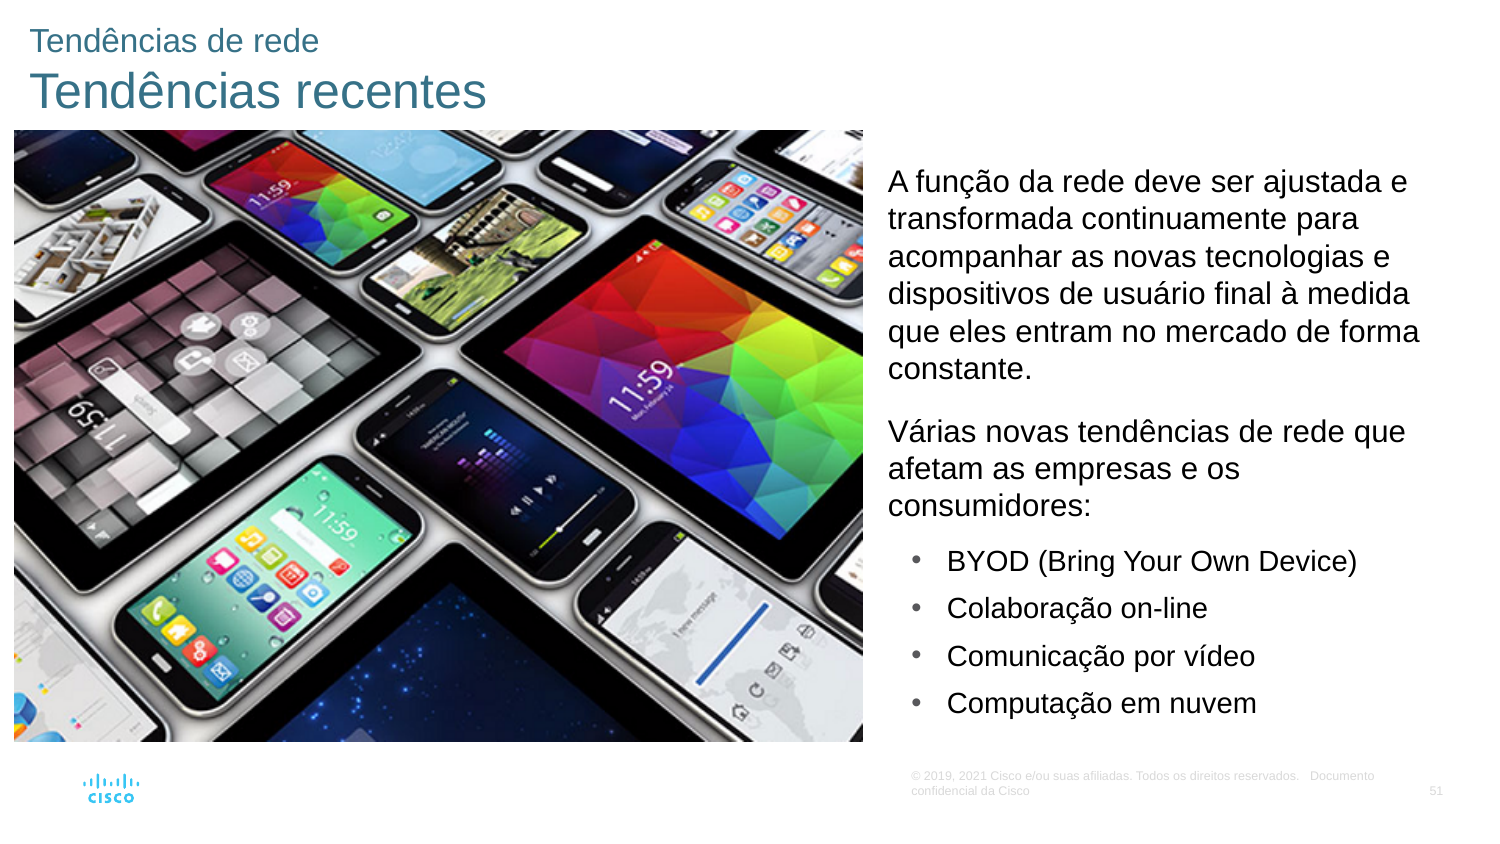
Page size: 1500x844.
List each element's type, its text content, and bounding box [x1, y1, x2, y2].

list A função da rede deve ser ajustada e transformada continuamente para acompanhar as novas tecnologias e dispositivos de usuário final à medida que eles entram no mercado de forma constante. Várias novas tendências de rede que afetam as empresas e os consumidores: BYOD (Bring Your Own Device) Colaboração on-line Comunicação por vídeo Computação em nuvem [873, 91, 1452, 717]
picture [14, 130, 864, 743]
title Tendências de rede Tendências recentes [14, 6, 1500, 131]
